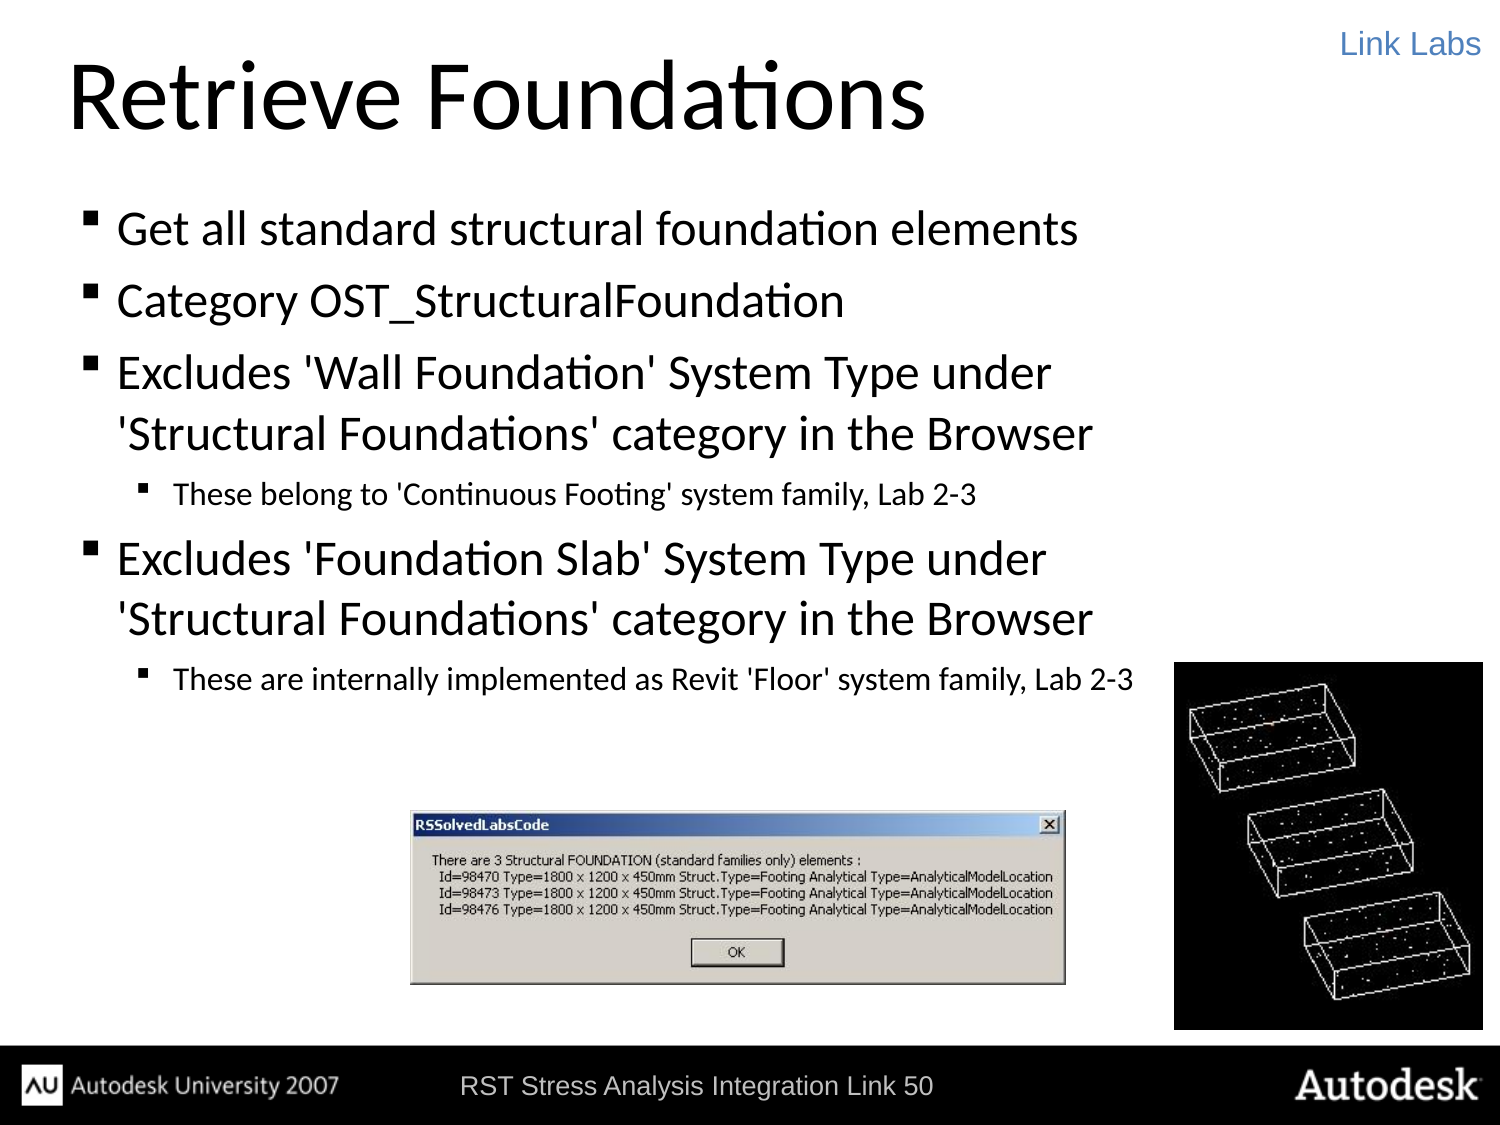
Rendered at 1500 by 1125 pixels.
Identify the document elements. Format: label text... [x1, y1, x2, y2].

text_box Link Labs [1151, 22, 1483, 63]
title Retrieve Foundations [52, 22, 1353, 173]
list Get all standard structural foundation elements Category OST_StructuralFoundation Excludes 'Wall Foundation' System Type under 'Structural Foundations' category in the Browser These belong to 'Continuous Footing' system family, Lab 2-3 Excludes 'Foundation Slab' System Type under 'Structural Foundations' category in the Browser These are internally implemented as Revit 'Floor' system family, Lab 2-3 [45, 187, 1395, 762]
picture [0, 0, 1500, 1125]
